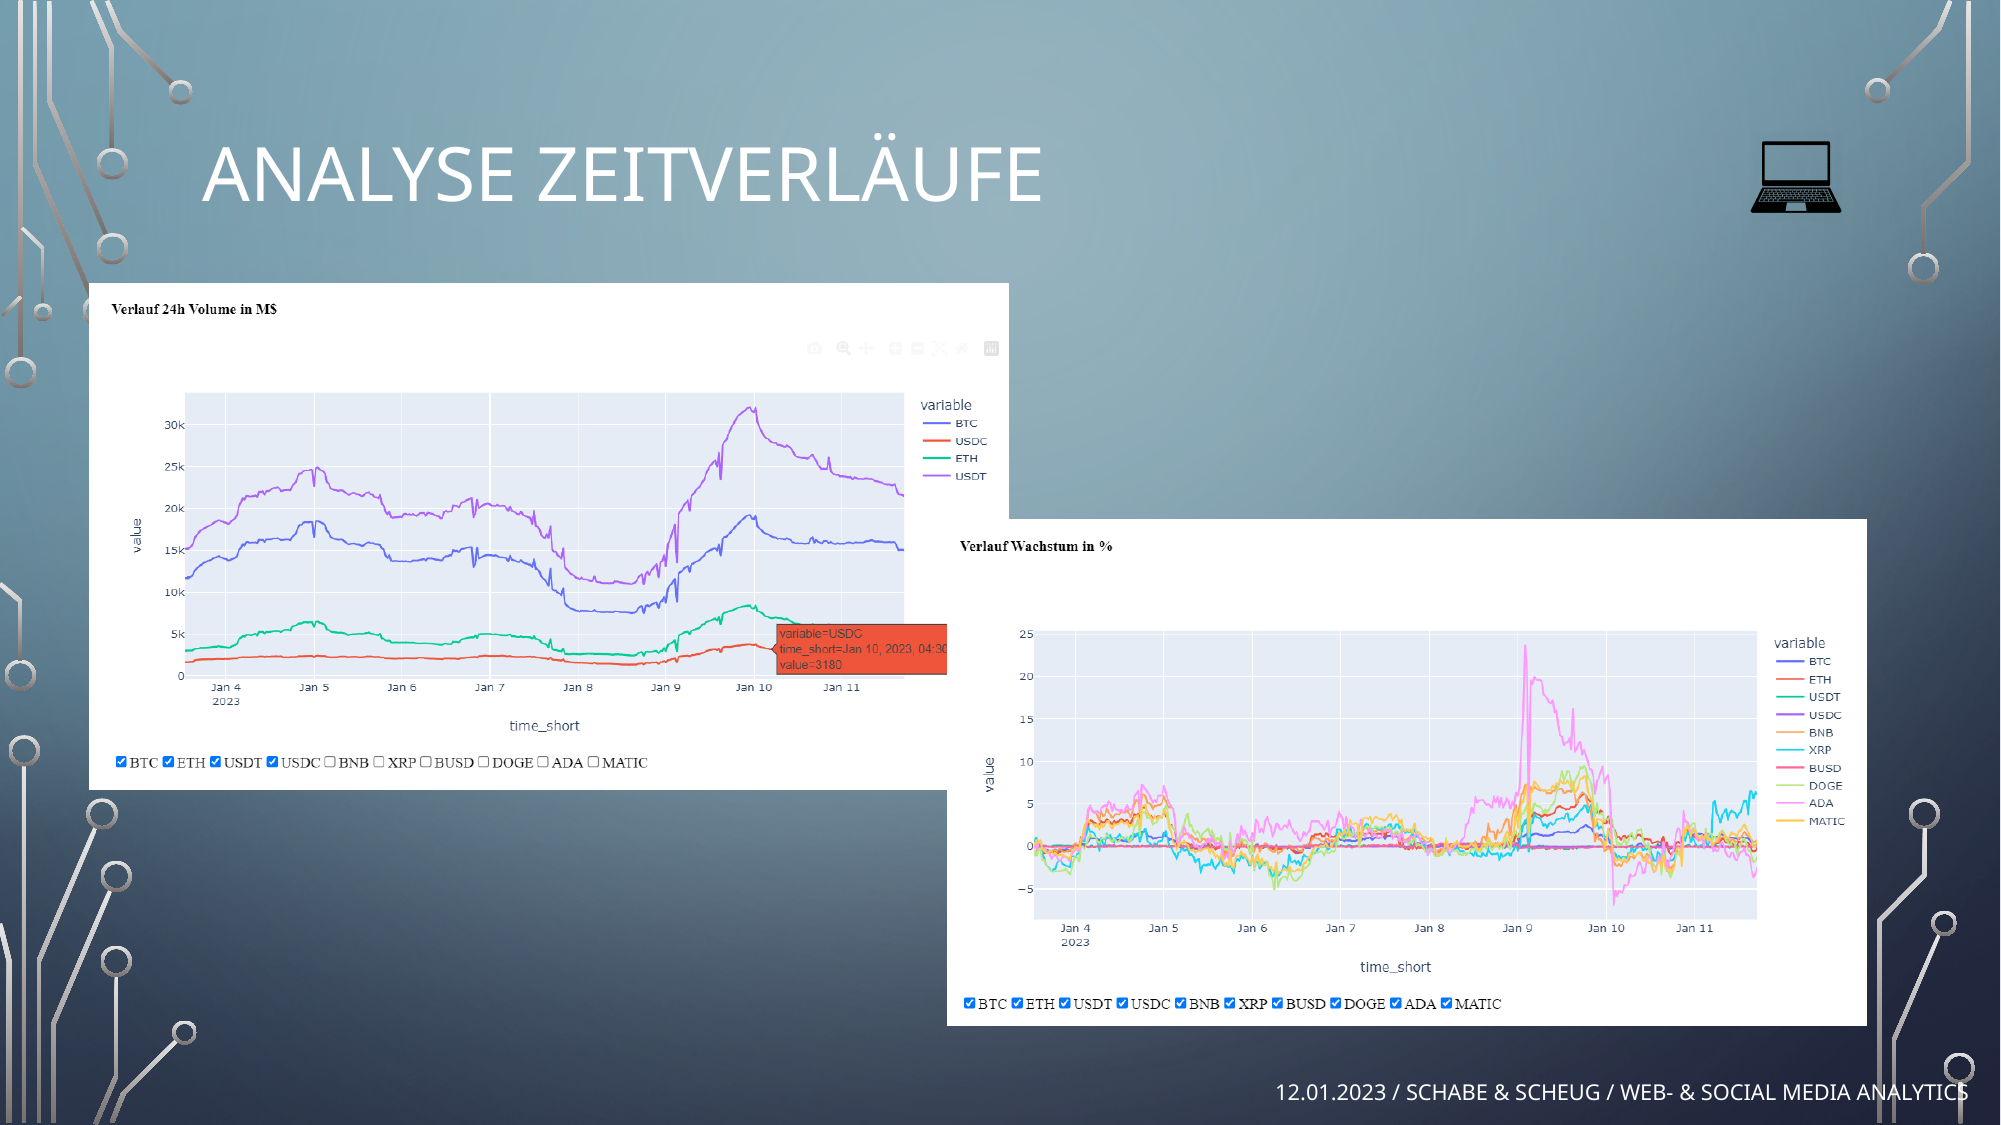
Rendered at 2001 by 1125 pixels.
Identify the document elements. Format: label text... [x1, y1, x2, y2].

title Analyse Zeitverläufe [187, 101, 1813, 344]
picture [1750, 131, 1843, 223]
footer 12.01.2023 / Schabe & Scheug / Web- & Social Media Analytics [1185, 1058, 1986, 1125]
picture [89, 283, 1867, 1026]
